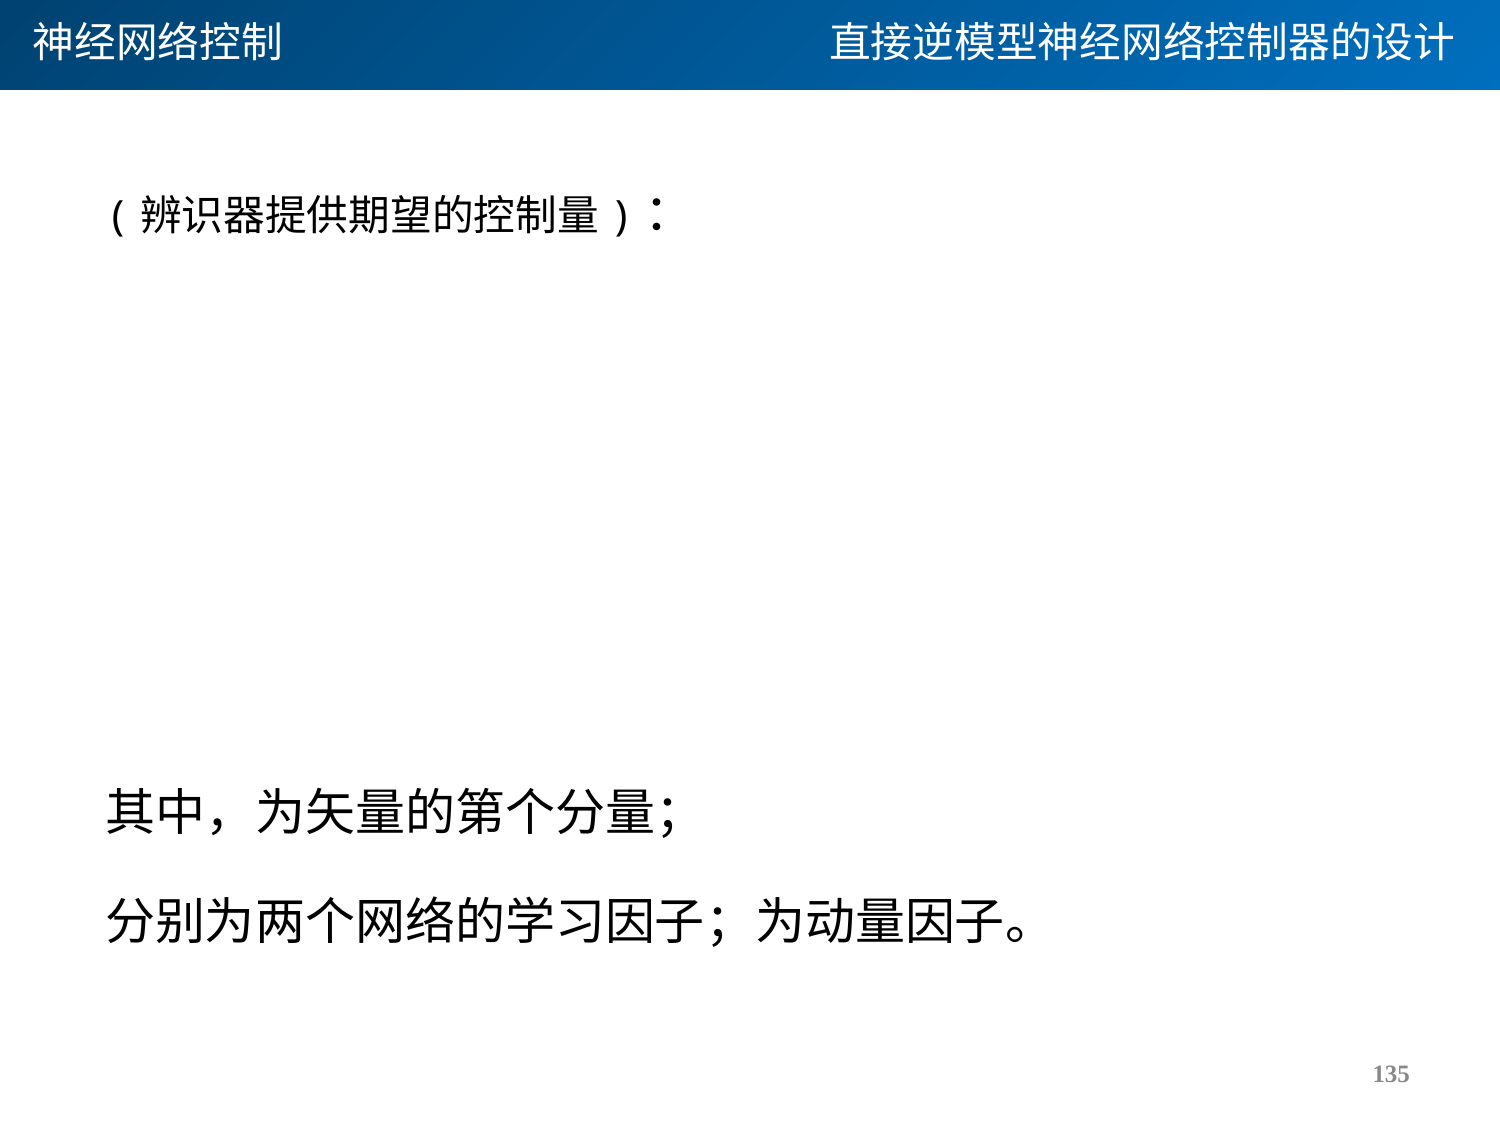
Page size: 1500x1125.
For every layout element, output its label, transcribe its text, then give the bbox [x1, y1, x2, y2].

list 神经网络控制 [17, 8, 313, 80]
list 直接逆模型神经网络控制器的设计 [809, 8, 1471, 80]
slide_number 135 [1074, 1042, 1425, 1103]
